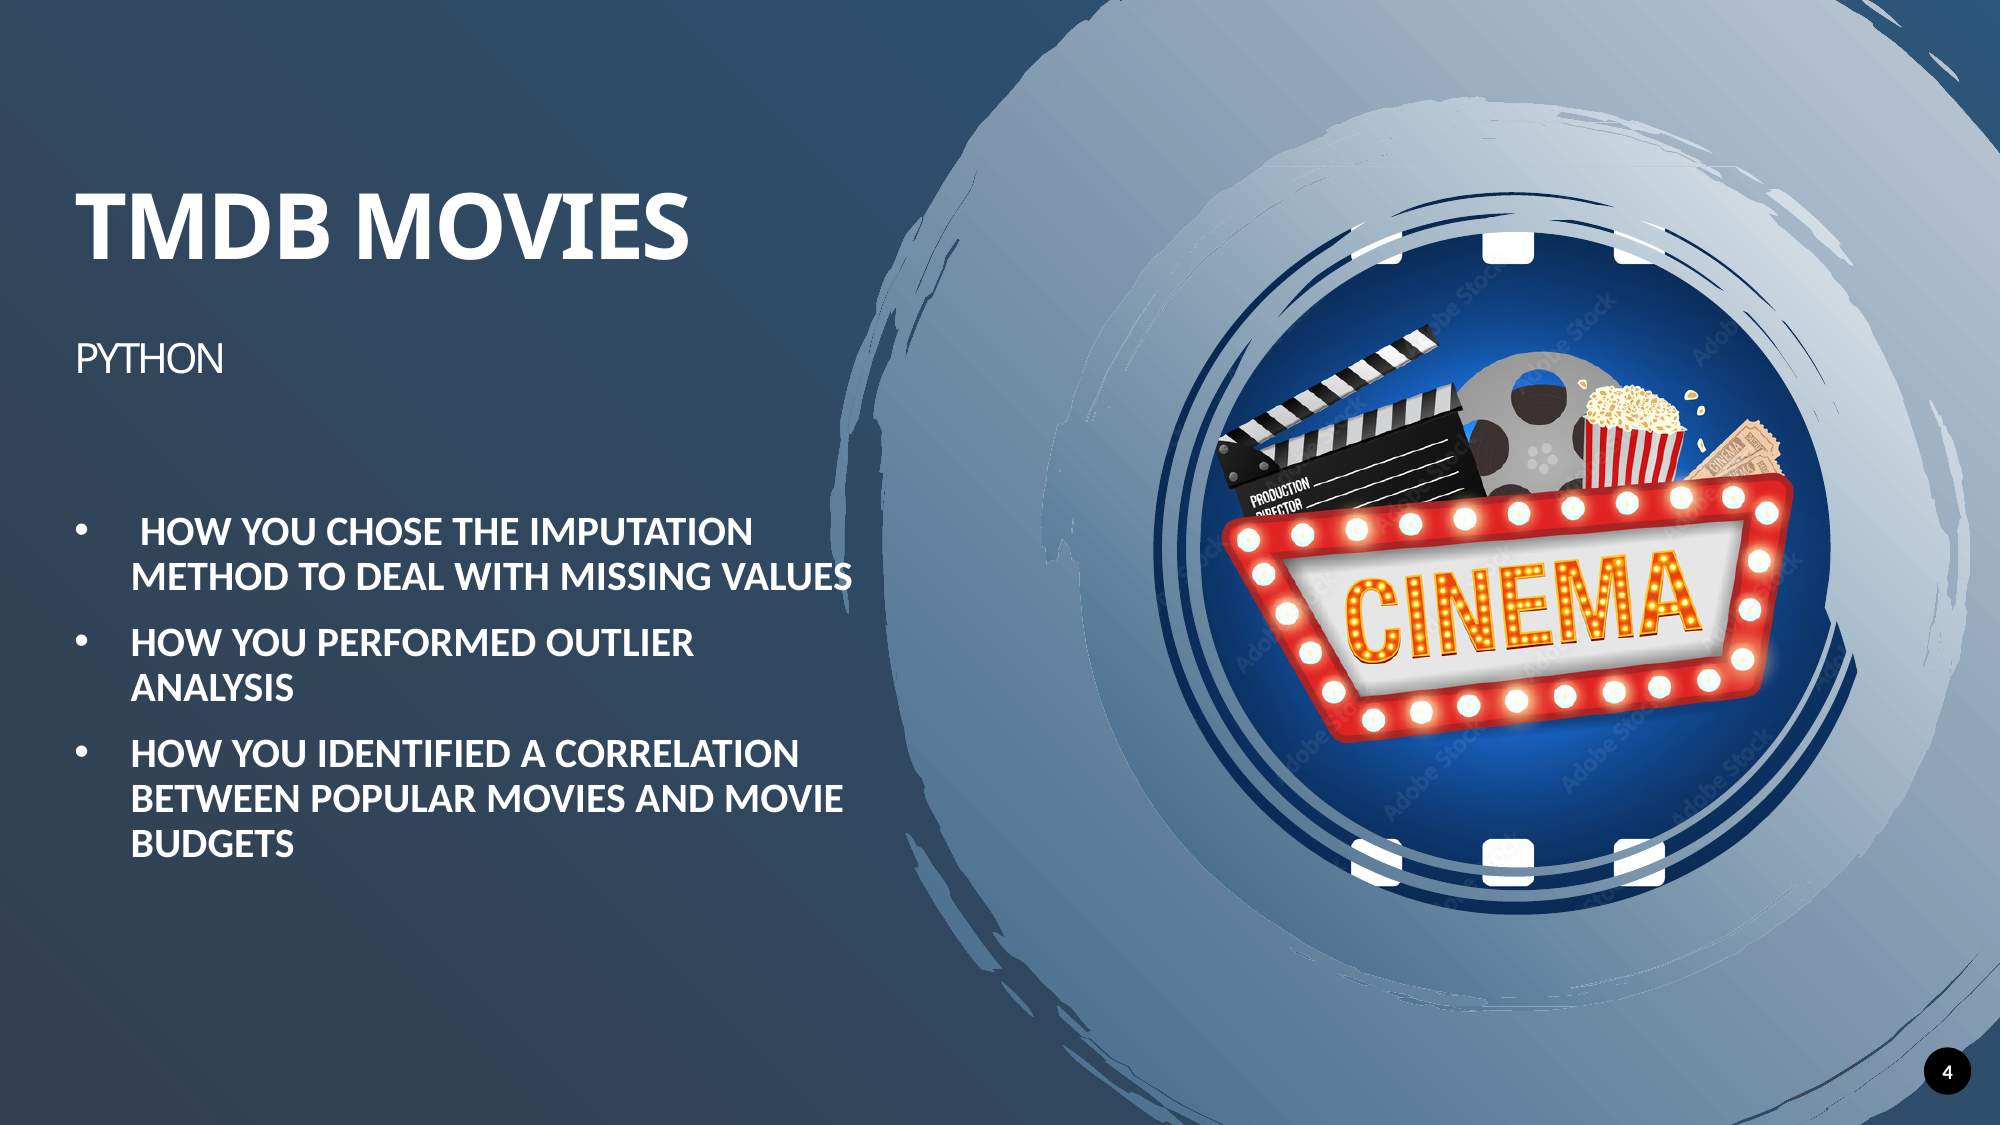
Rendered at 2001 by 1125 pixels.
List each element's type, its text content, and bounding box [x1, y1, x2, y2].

title TMDB Movies Python [74, 41, 861, 383]
list How you chose the imputation method to deal with missing values How you performed outlier analysis How you identified a correlation between popular movies and movie budgets [74, 509, 861, 1084]
slide_number 4 [1923, 1047, 1972, 1095]
picture [1153, 192, 1858, 915]
